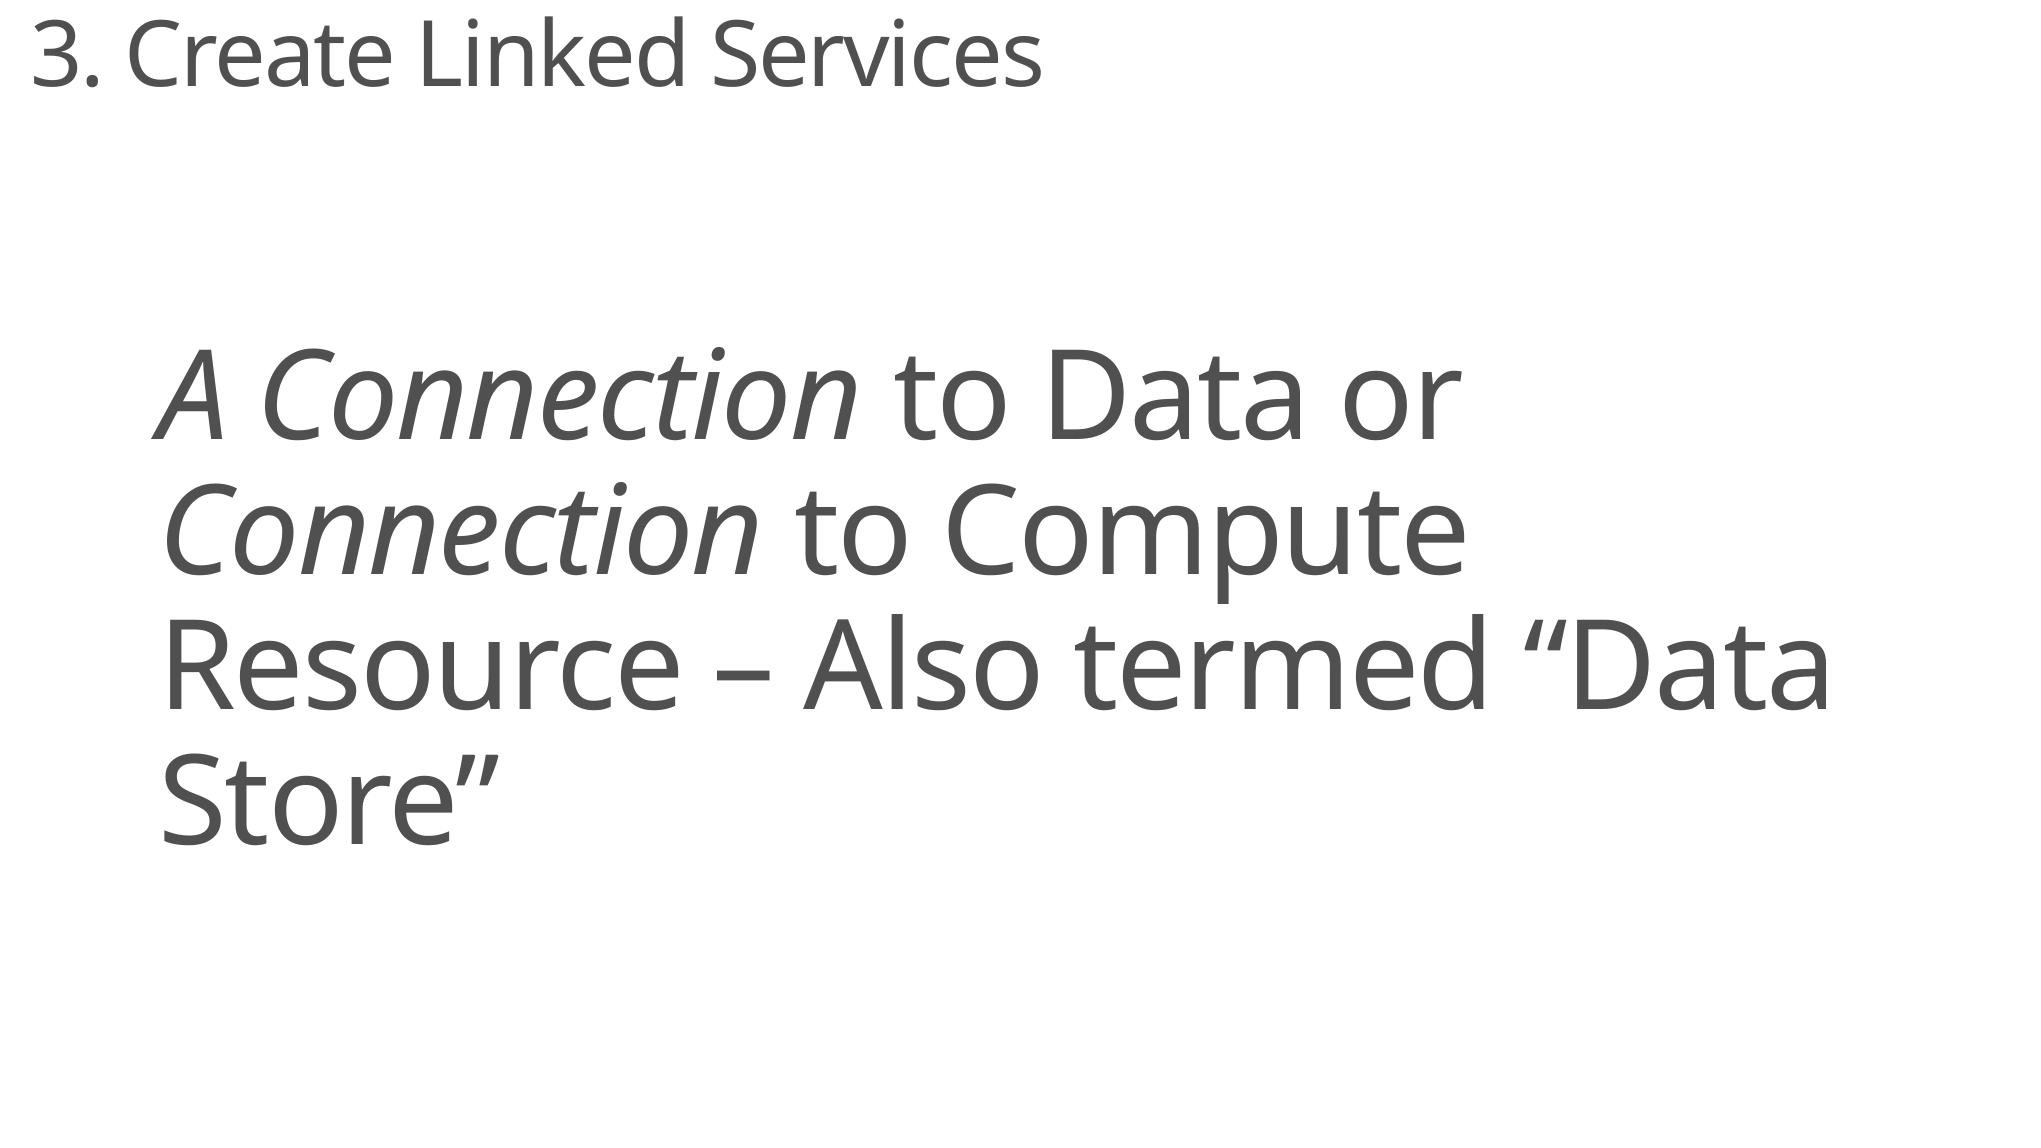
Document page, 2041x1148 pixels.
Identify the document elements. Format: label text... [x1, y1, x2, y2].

text_box A Connection to Data or Connection to Compute Resource – Also termed “Data Store” [143, 324, 1882, 1013]
title 3. Create Linked Services [0, 0, 1200, 164]
